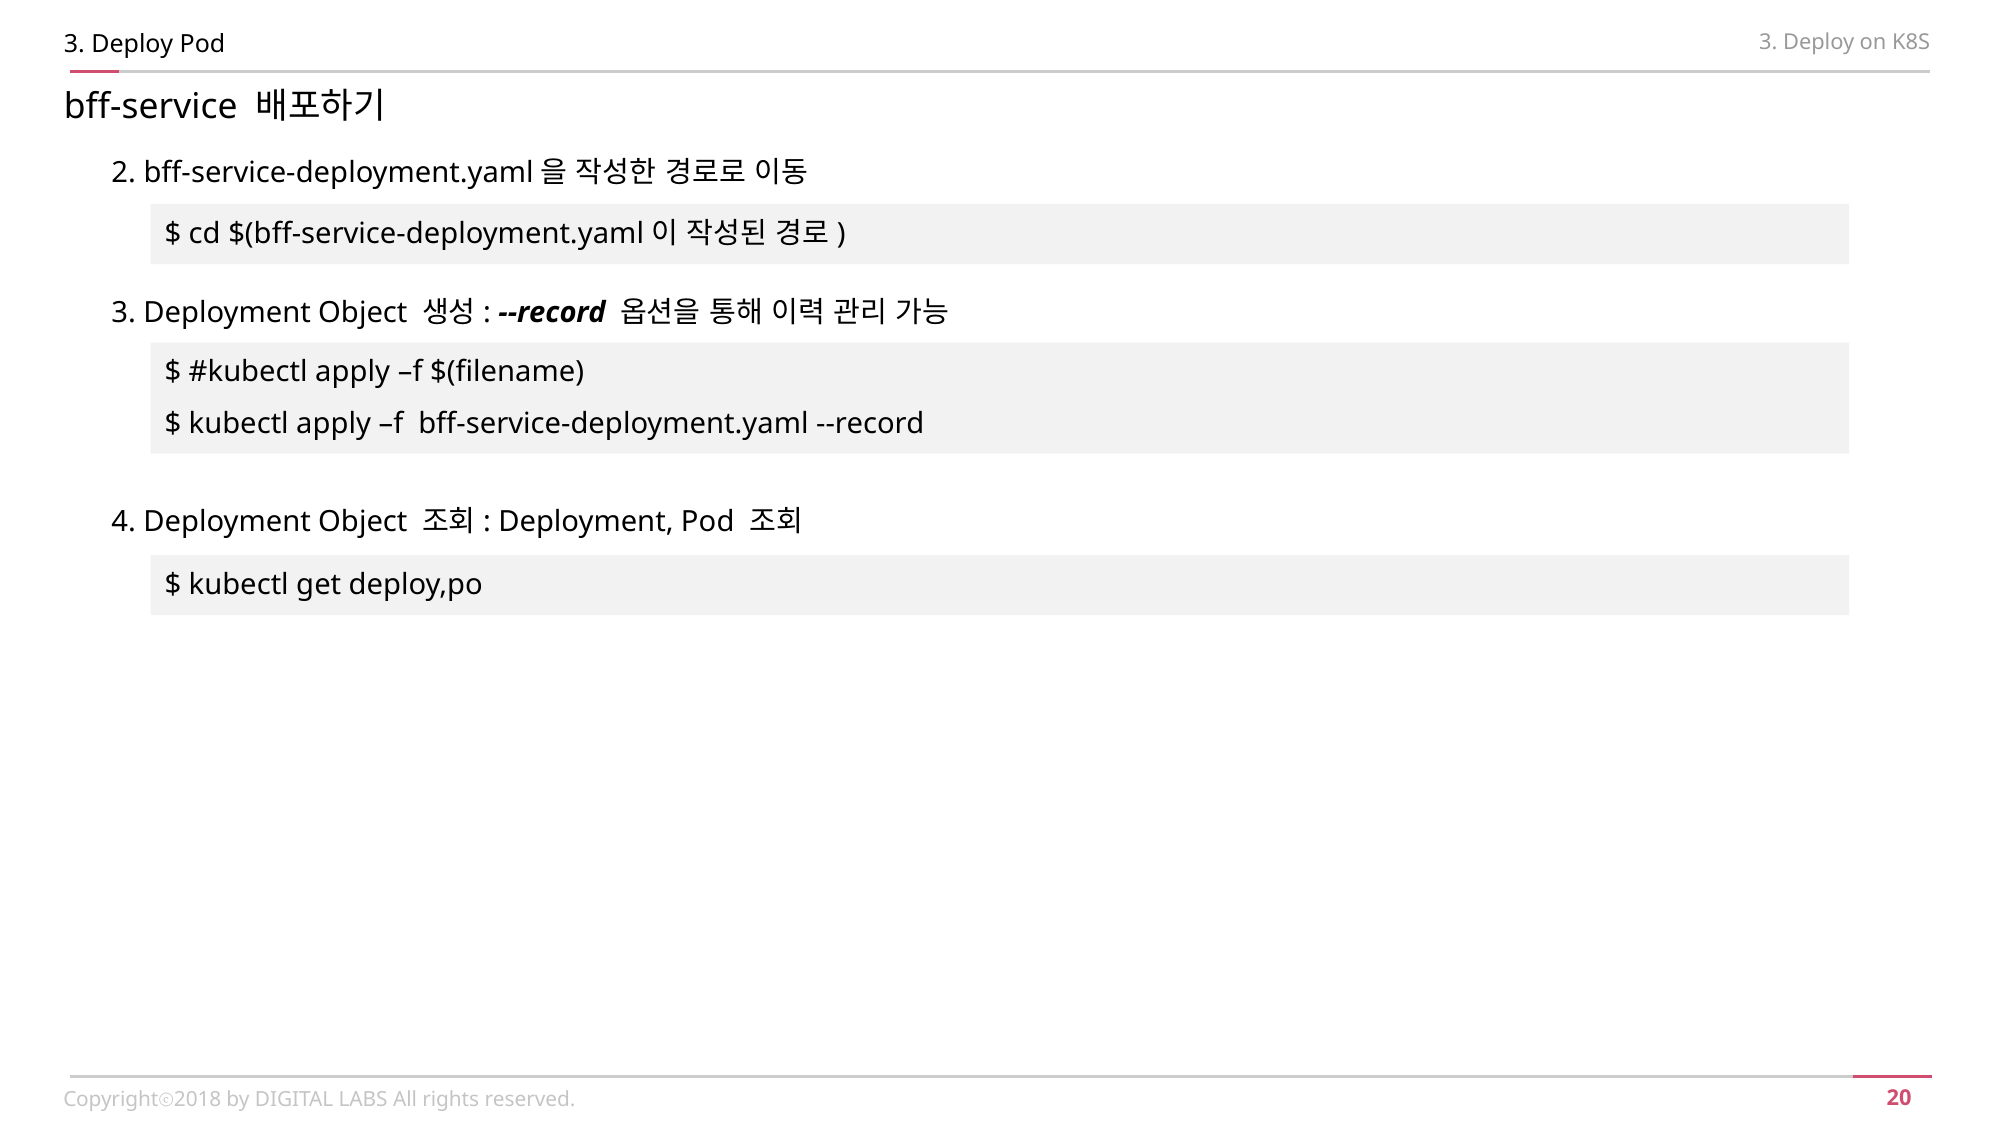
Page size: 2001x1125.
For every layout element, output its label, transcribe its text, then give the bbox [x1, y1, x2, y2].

list bff-service 배포하기 [50, 79, 1931, 144]
list 3. Deploy on K8S [1159, 30, 1931, 79]
list 3. Deploy Pod [50, 30, 1153, 78]
text_box $ cd $(bff-service-deployment.yaml이 작성된 경로) [150, 203, 1850, 265]
footer Copyrightⓒ2018 by DIGITAL LABS All rights reserved. [48, 1072, 1102, 1124]
text_box $ kubectl get deploy,po [150, 555, 1850, 616]
text_box 2. bff-service-deployment.yaml을 작성한 경로로 이동 3. Deployment Object 생성: --record 옵션을 통해 이력 관리 가능 4. Deployment Object 조회: Deployment, Pod 조회 [96, 145, 1904, 545]
text_box $ #kubectl apply –f $(filename) $ kubectl apply –f bff-service-deployment.yaml --record [150, 342, 1850, 454]
